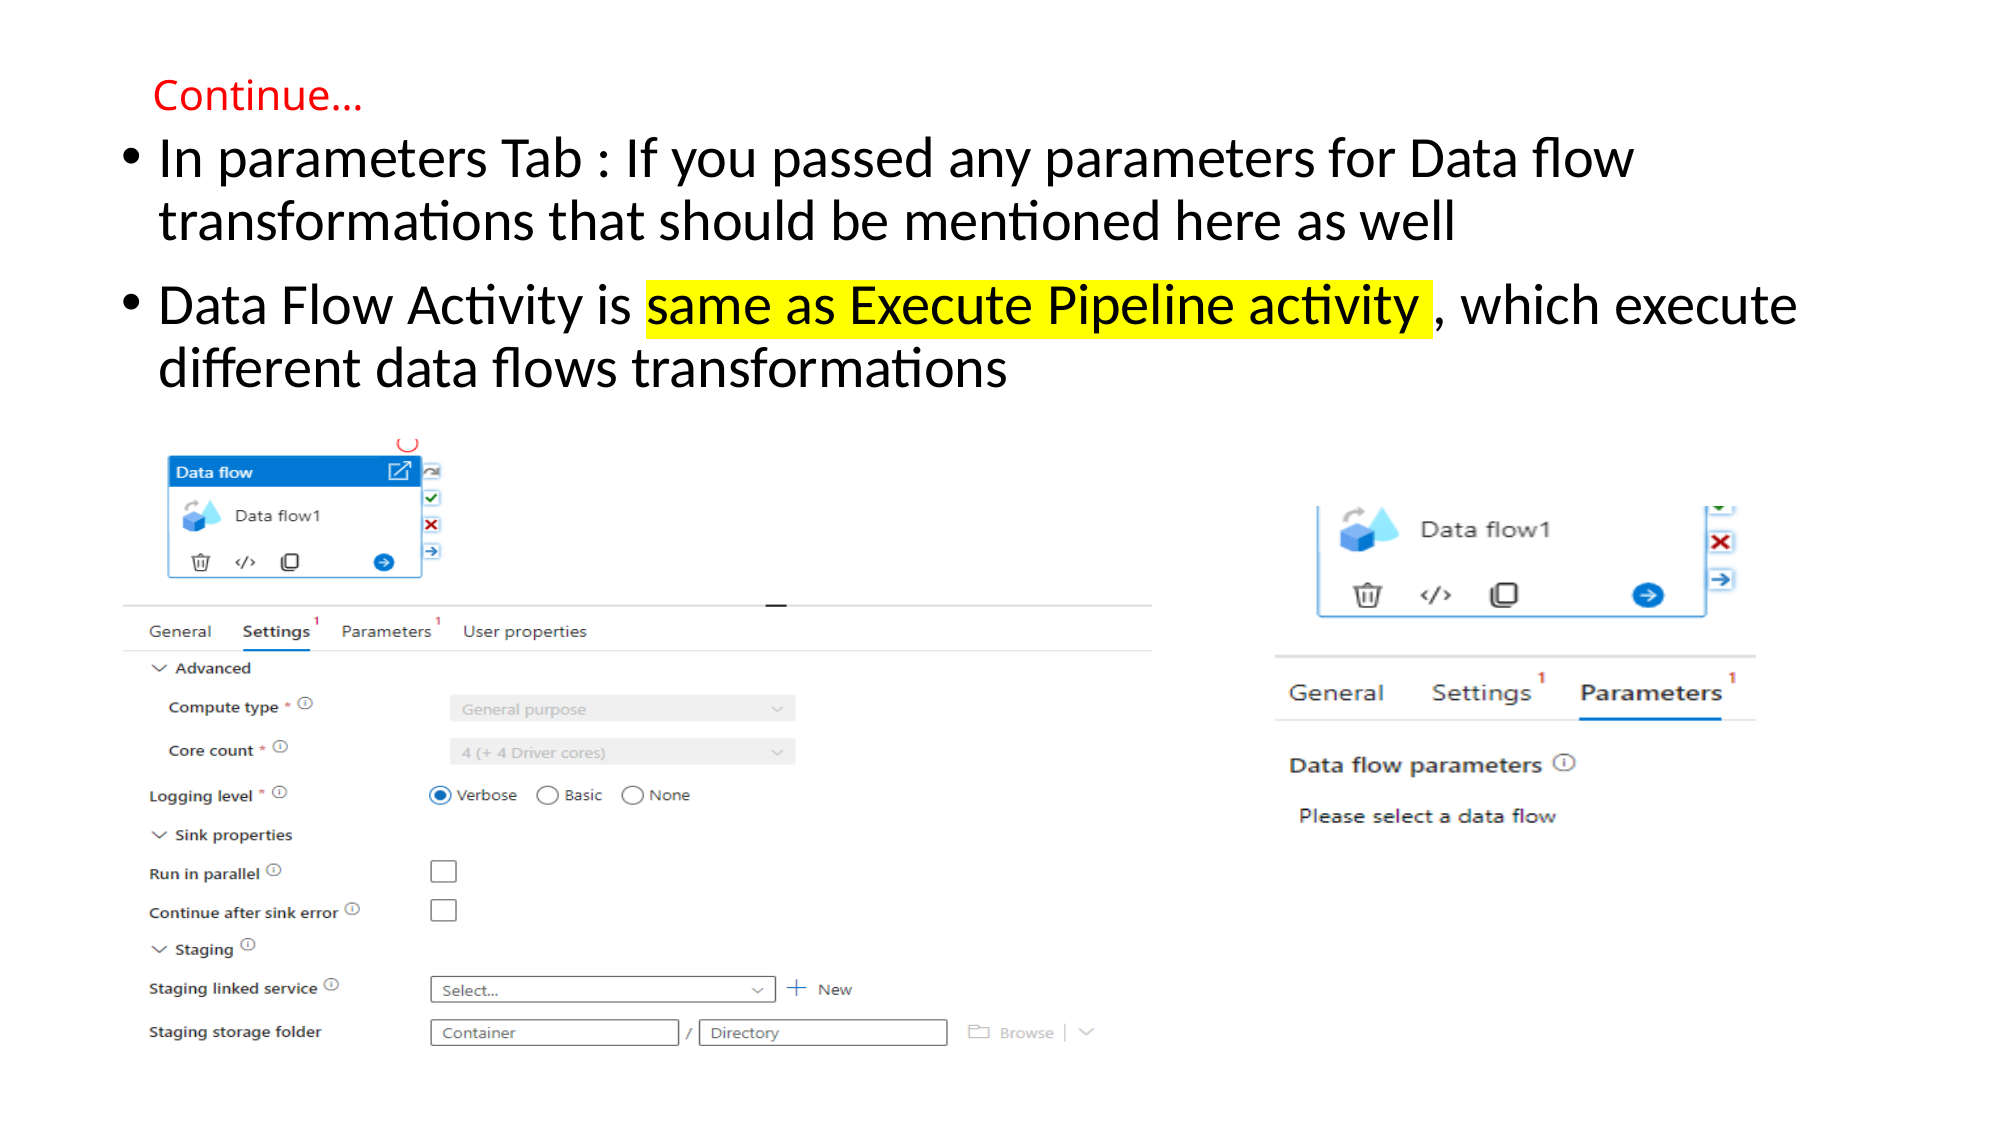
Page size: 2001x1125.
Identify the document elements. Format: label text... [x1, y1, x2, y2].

picture [122, 439, 1152, 1066]
title Continue… [137, 59, 1863, 119]
list In parameters Tab : If you passed any parameters for Data flow transformations that should be mentioned here as well Data Flow Activity is same as Execute Pipeline activity , which execute different data flows transformations [106, 119, 1863, 1086]
picture [1275, 506, 1756, 845]
